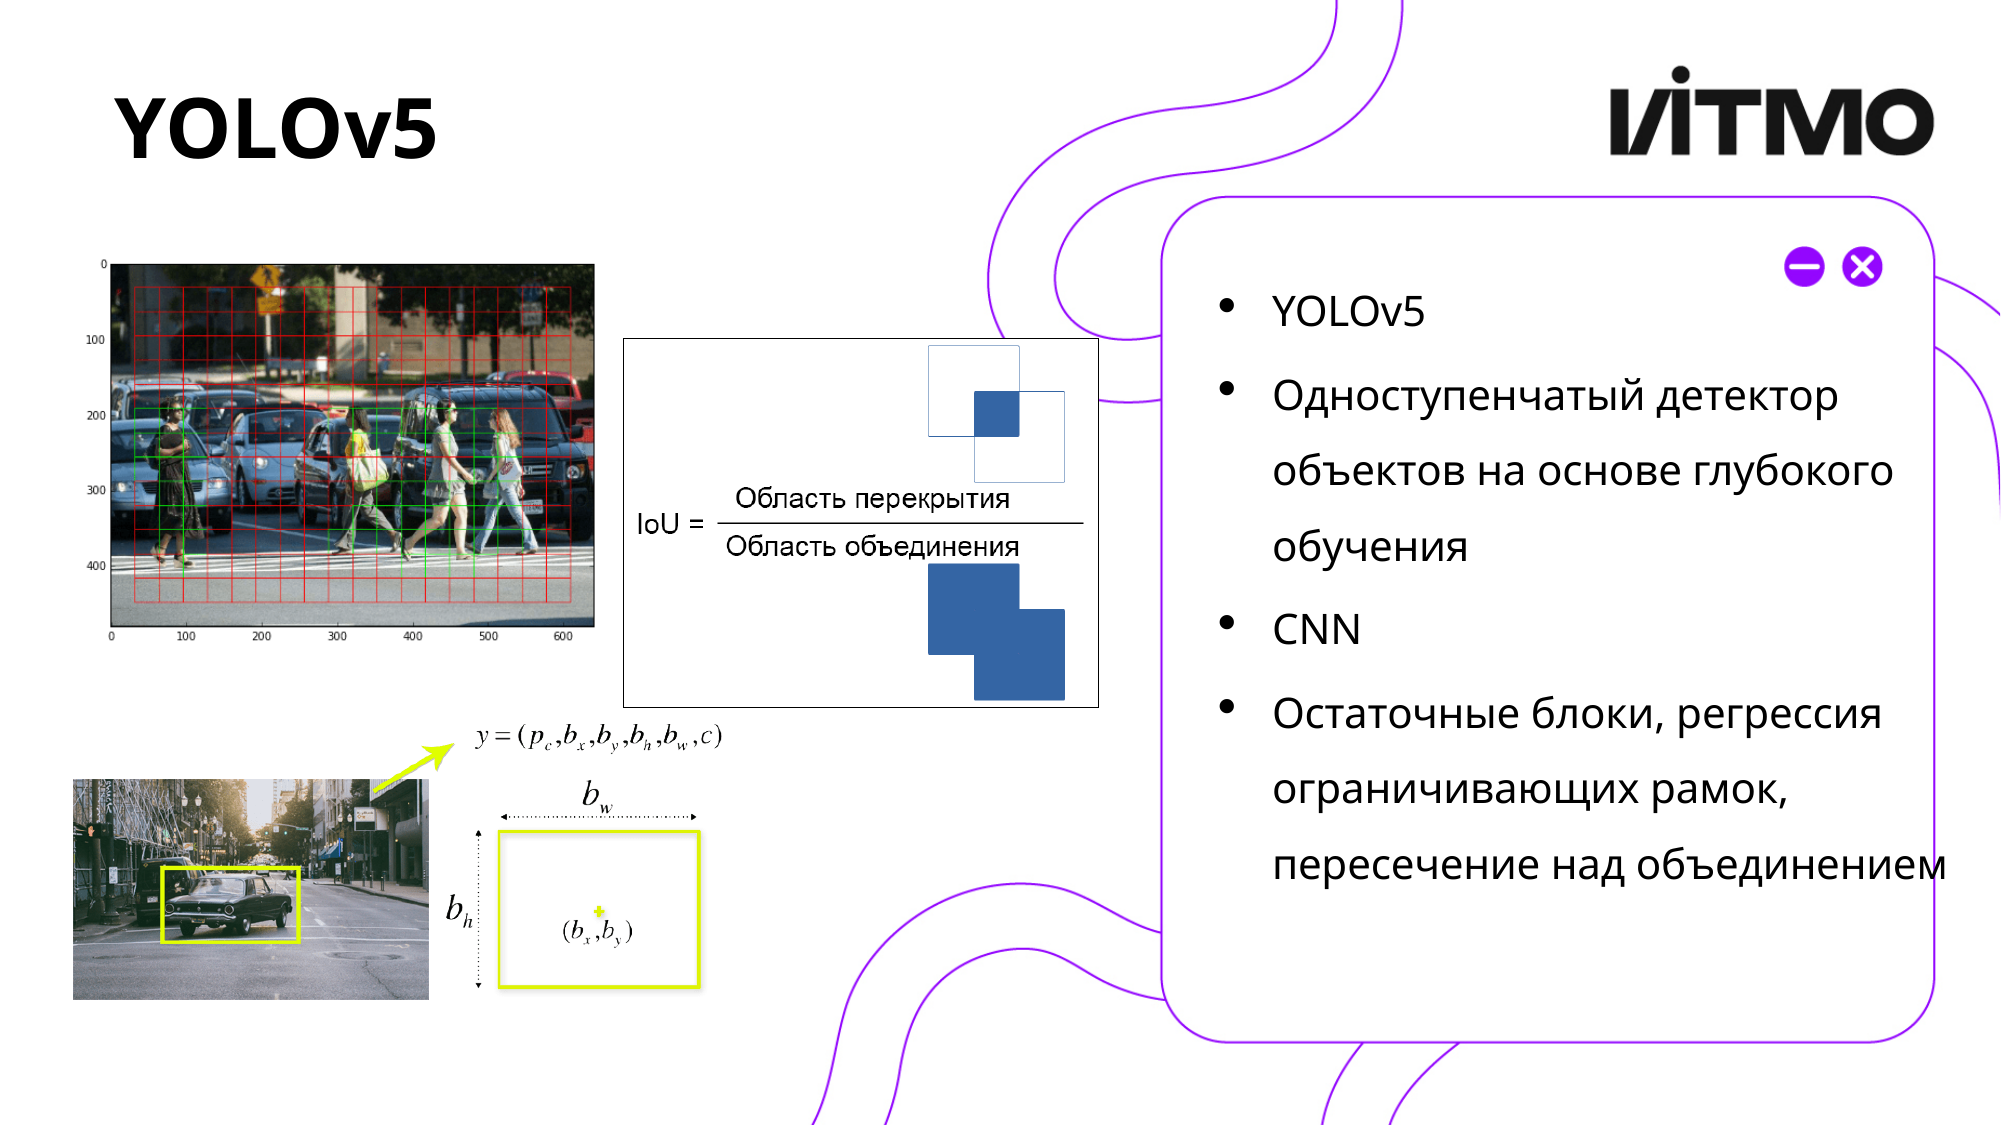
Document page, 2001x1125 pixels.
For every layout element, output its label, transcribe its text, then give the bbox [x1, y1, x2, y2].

title YOLOv5 [99, 67, 1477, 183]
list YOLOv5 Одноступенчатый детектор объектов на основе глубокого обучения CNN Остаточные блоки, регрессия ограничивающих рамок, пересечение над объединением [1204, 252, 1971, 960]
picture [0, 0, 2001, 1125]
